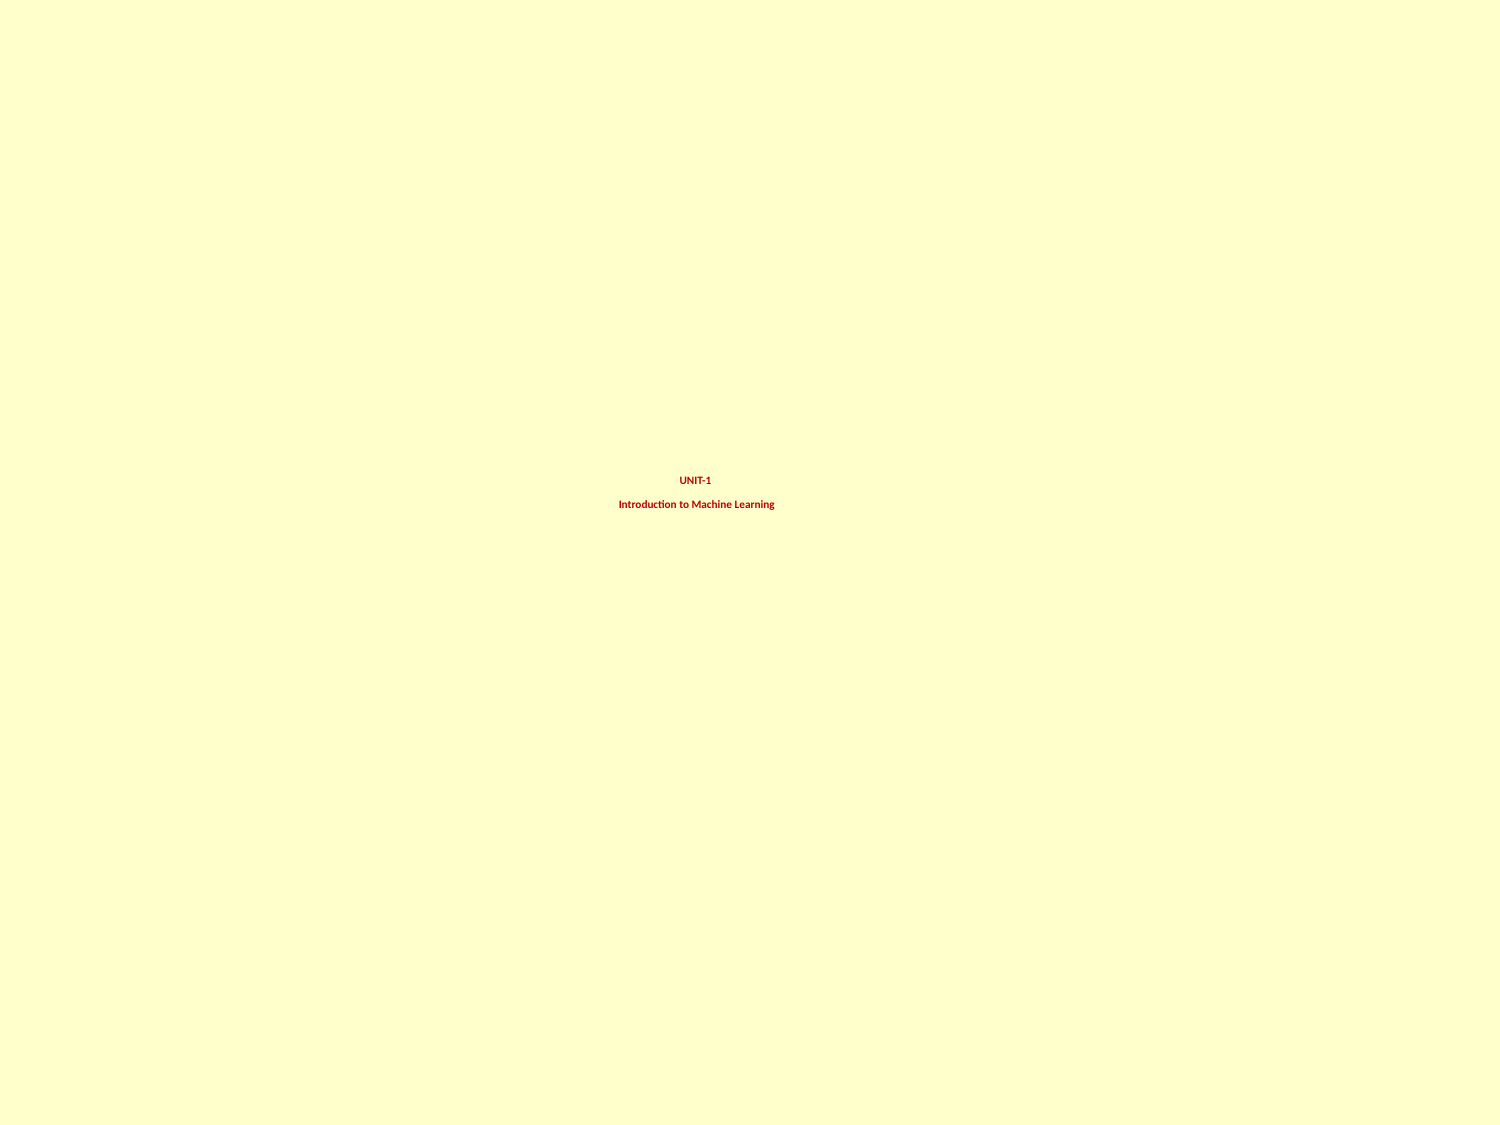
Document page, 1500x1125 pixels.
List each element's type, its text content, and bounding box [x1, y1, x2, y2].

title UNIT-1 Introduction to Machine Learning [55, 466, 1338, 520]
